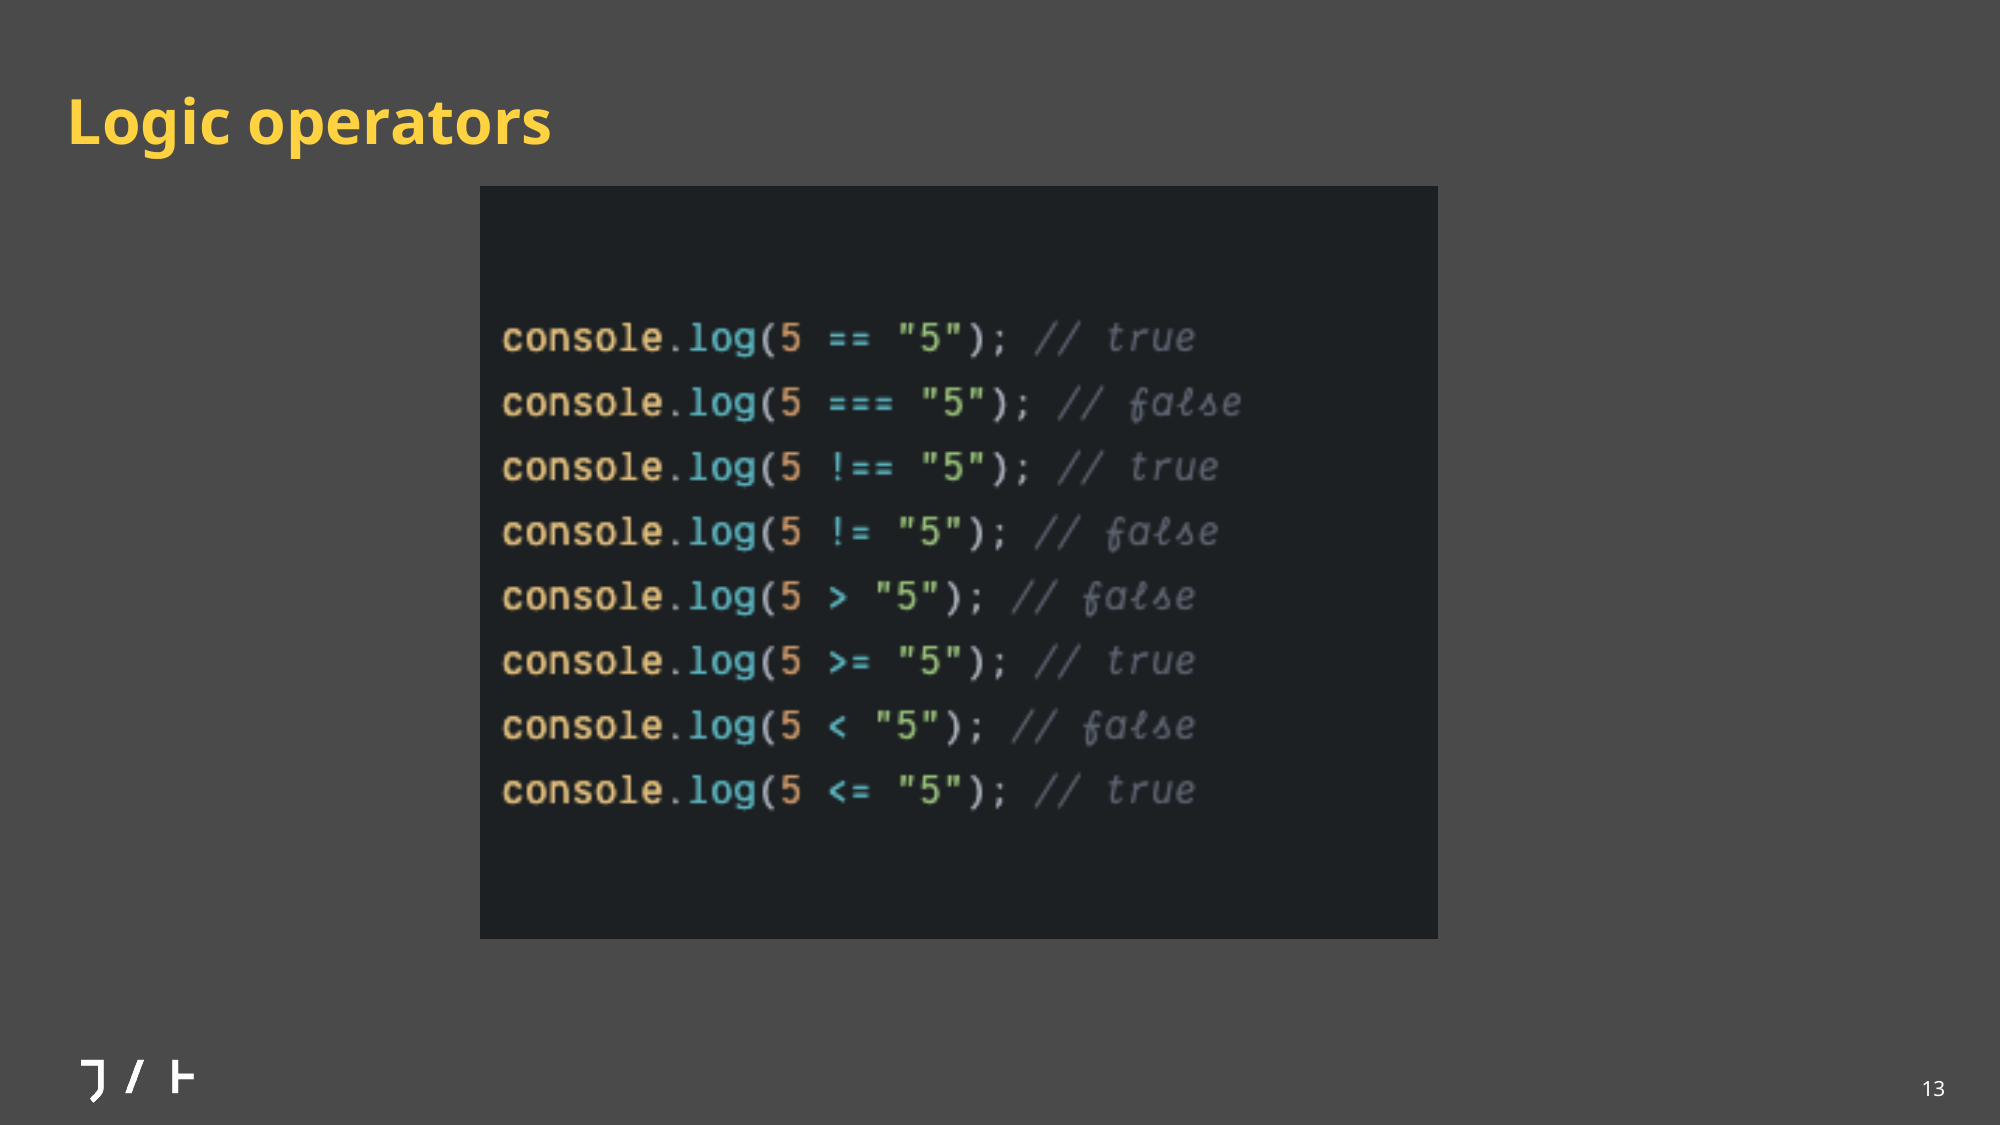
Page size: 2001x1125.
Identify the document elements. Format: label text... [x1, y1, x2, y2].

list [480, 186, 1438, 939]
title Logic operators [66, 55, 1904, 157]
slide_number 13 [1903, 1070, 1963, 1110]
picture [66, 1041, 205, 1115]
